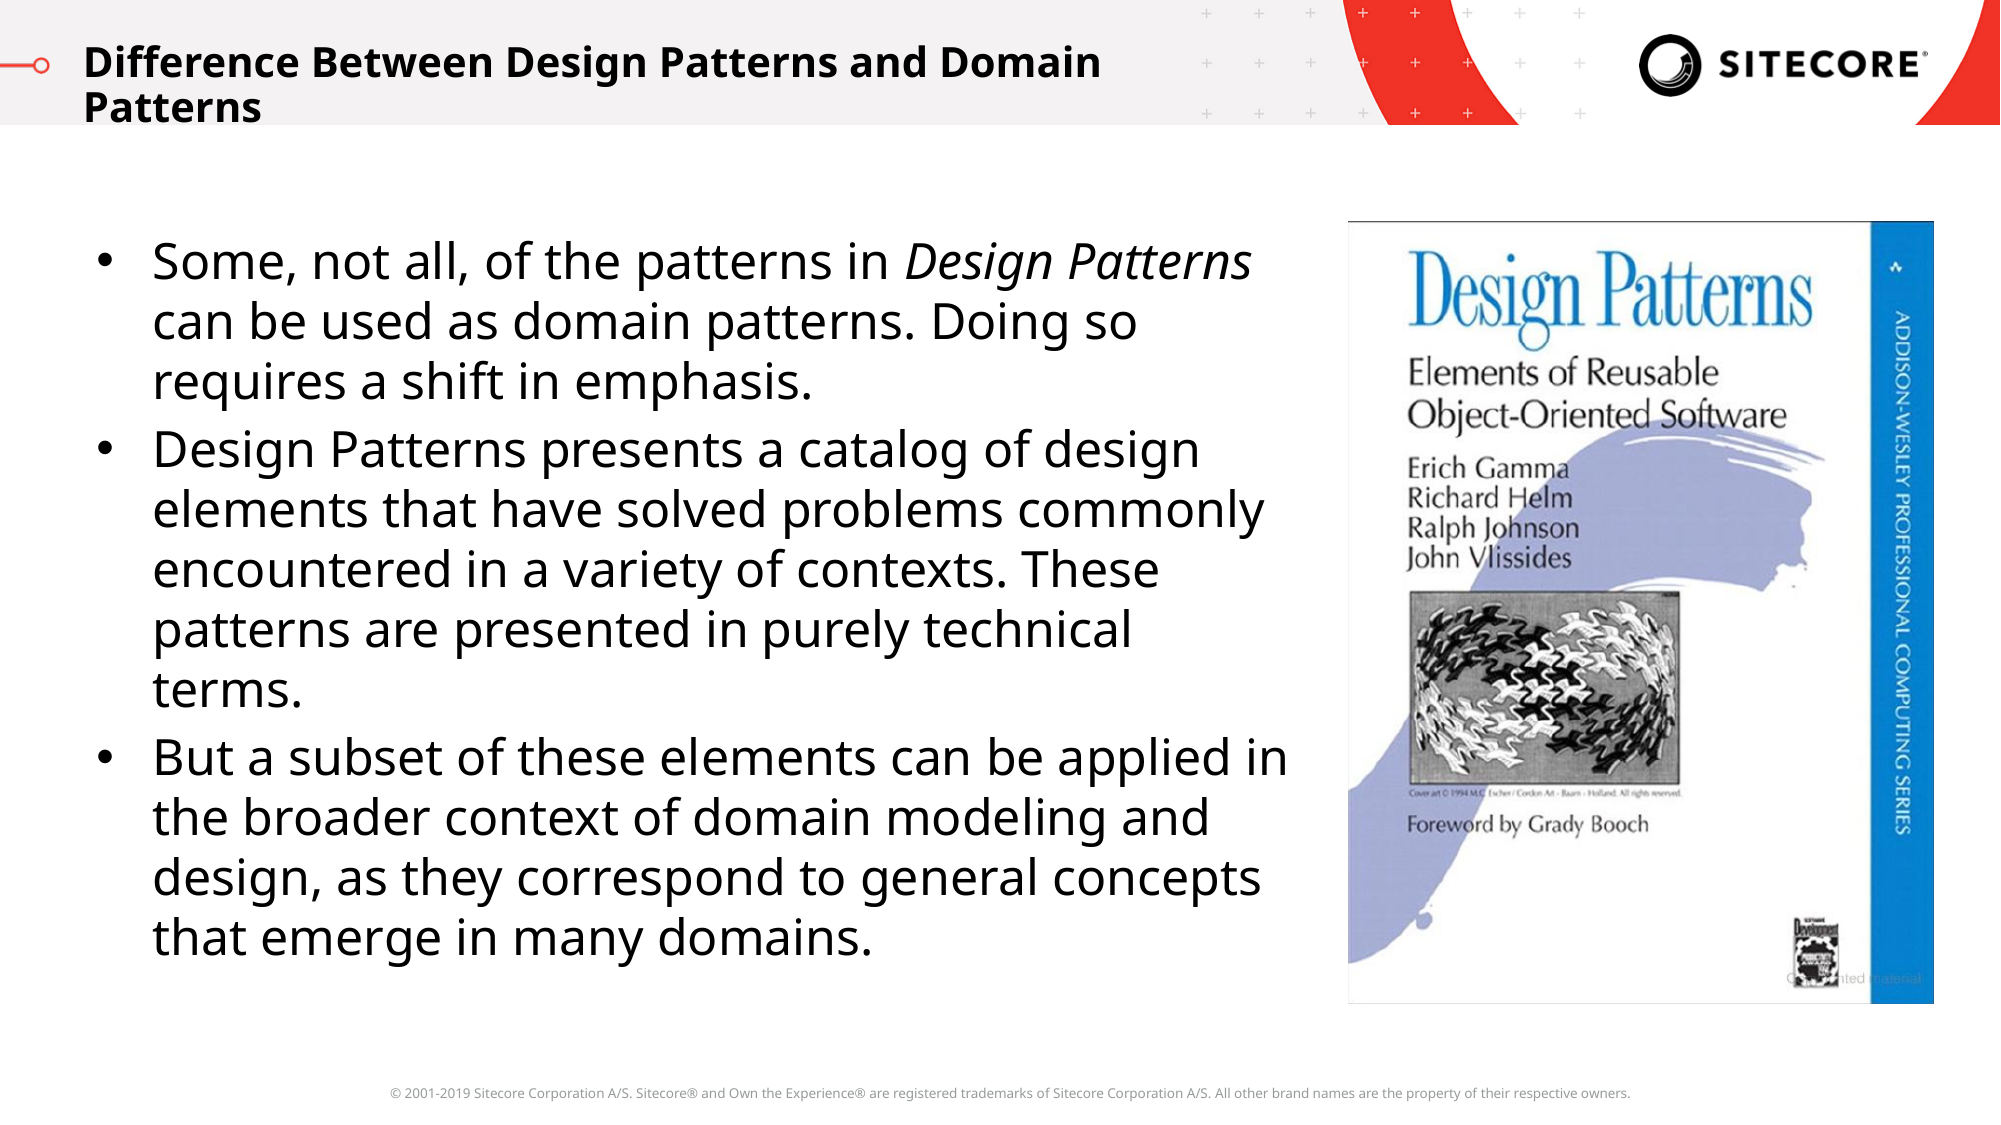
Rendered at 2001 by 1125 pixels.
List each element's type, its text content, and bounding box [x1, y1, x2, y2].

list Some, not all, of the patterns in Design Patterns can be used as domain patterns. Doing so requires a shift in emphasis. Design Patterns presents a catalog of design elements that have solved problems commonly encountered in a variety of contexts. These patterns are presented in purely technical terms. But a subset of these elements can be applied in the broader context of domain modeling and design, as they correspond to general concepts that emerge in many domains. [81, 221, 1306, 1004]
picture [0, 0, 2000, 125]
list Difference Between Design Patterns and Domain Patterns [68, 34, 1307, 101]
picture [1348, 221, 1934, 1004]
